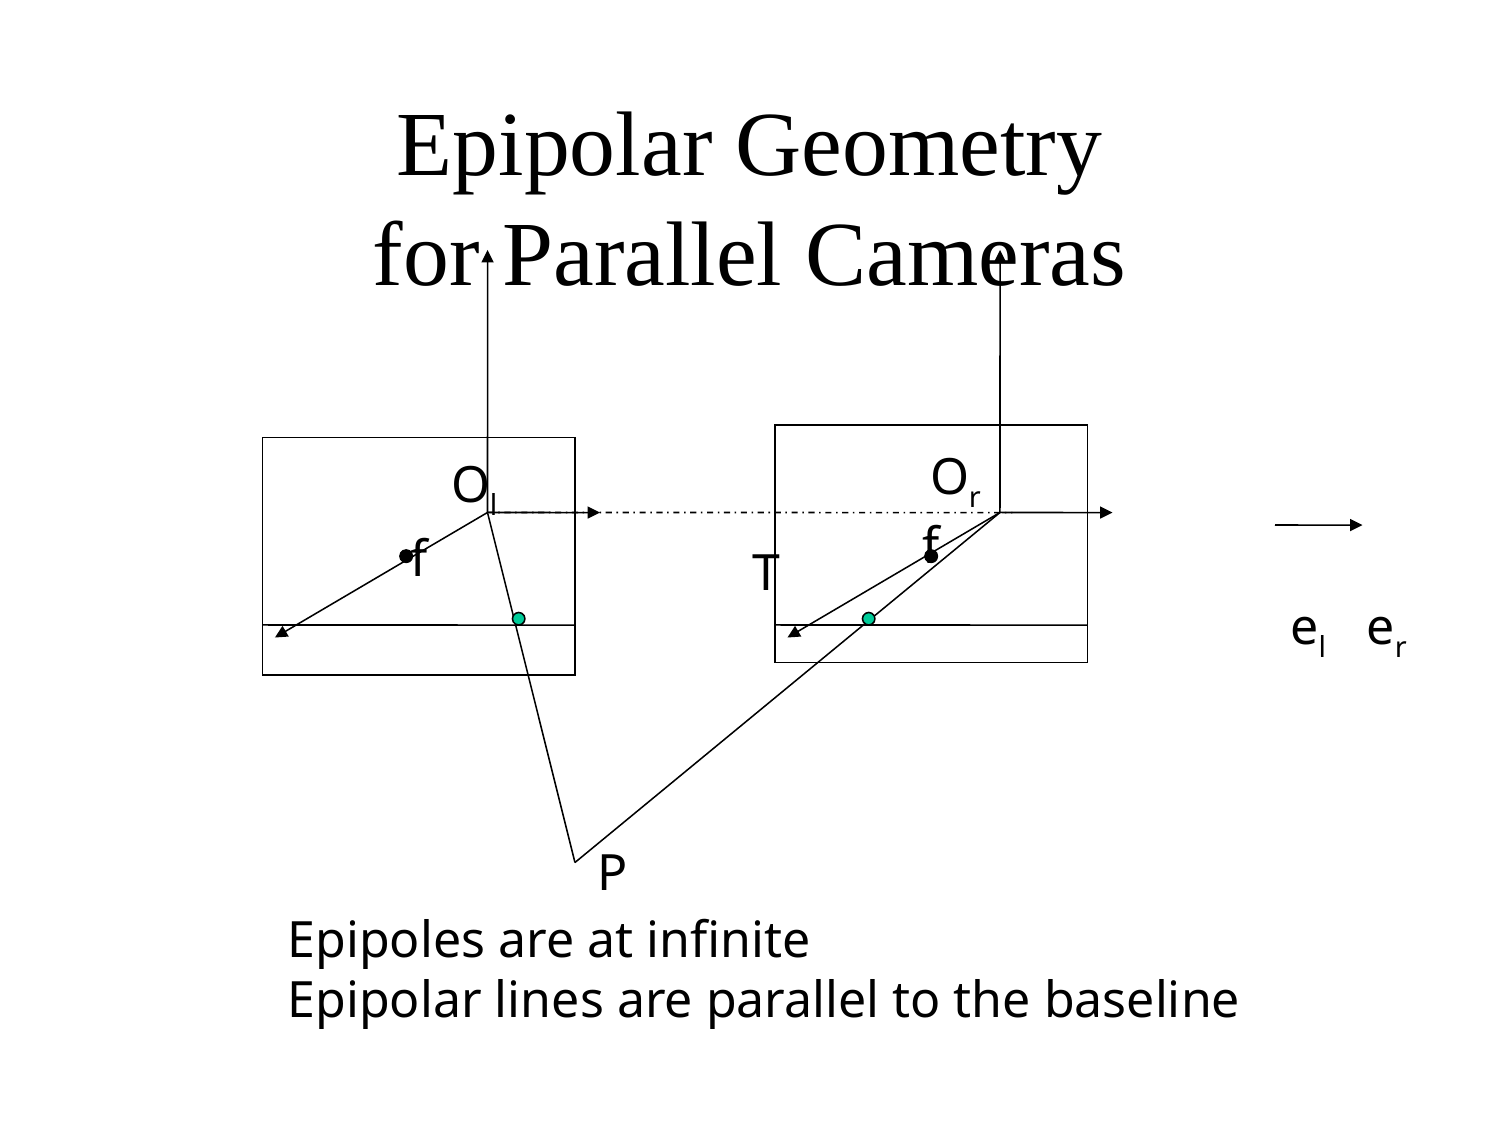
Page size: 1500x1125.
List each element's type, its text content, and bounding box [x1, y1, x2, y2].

text_box P [583, 832, 643, 899]
text_box f [262, 437, 269, 624]
text_box f [774, 647, 1088, 663]
text_box el [1275, 587, 1342, 671]
title Epipolar Geometry for Parallel Cameras [112, 99, 1388, 288]
text_box er [1351, 587, 1422, 671]
text_box f [262, 625, 575, 675]
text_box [274, 249, 1113, 638]
text_box [1274, 518, 1363, 532]
text_box Epipoles are at infinite Epipolar lines are parallel to the baseline [273, 899, 1256, 1035]
